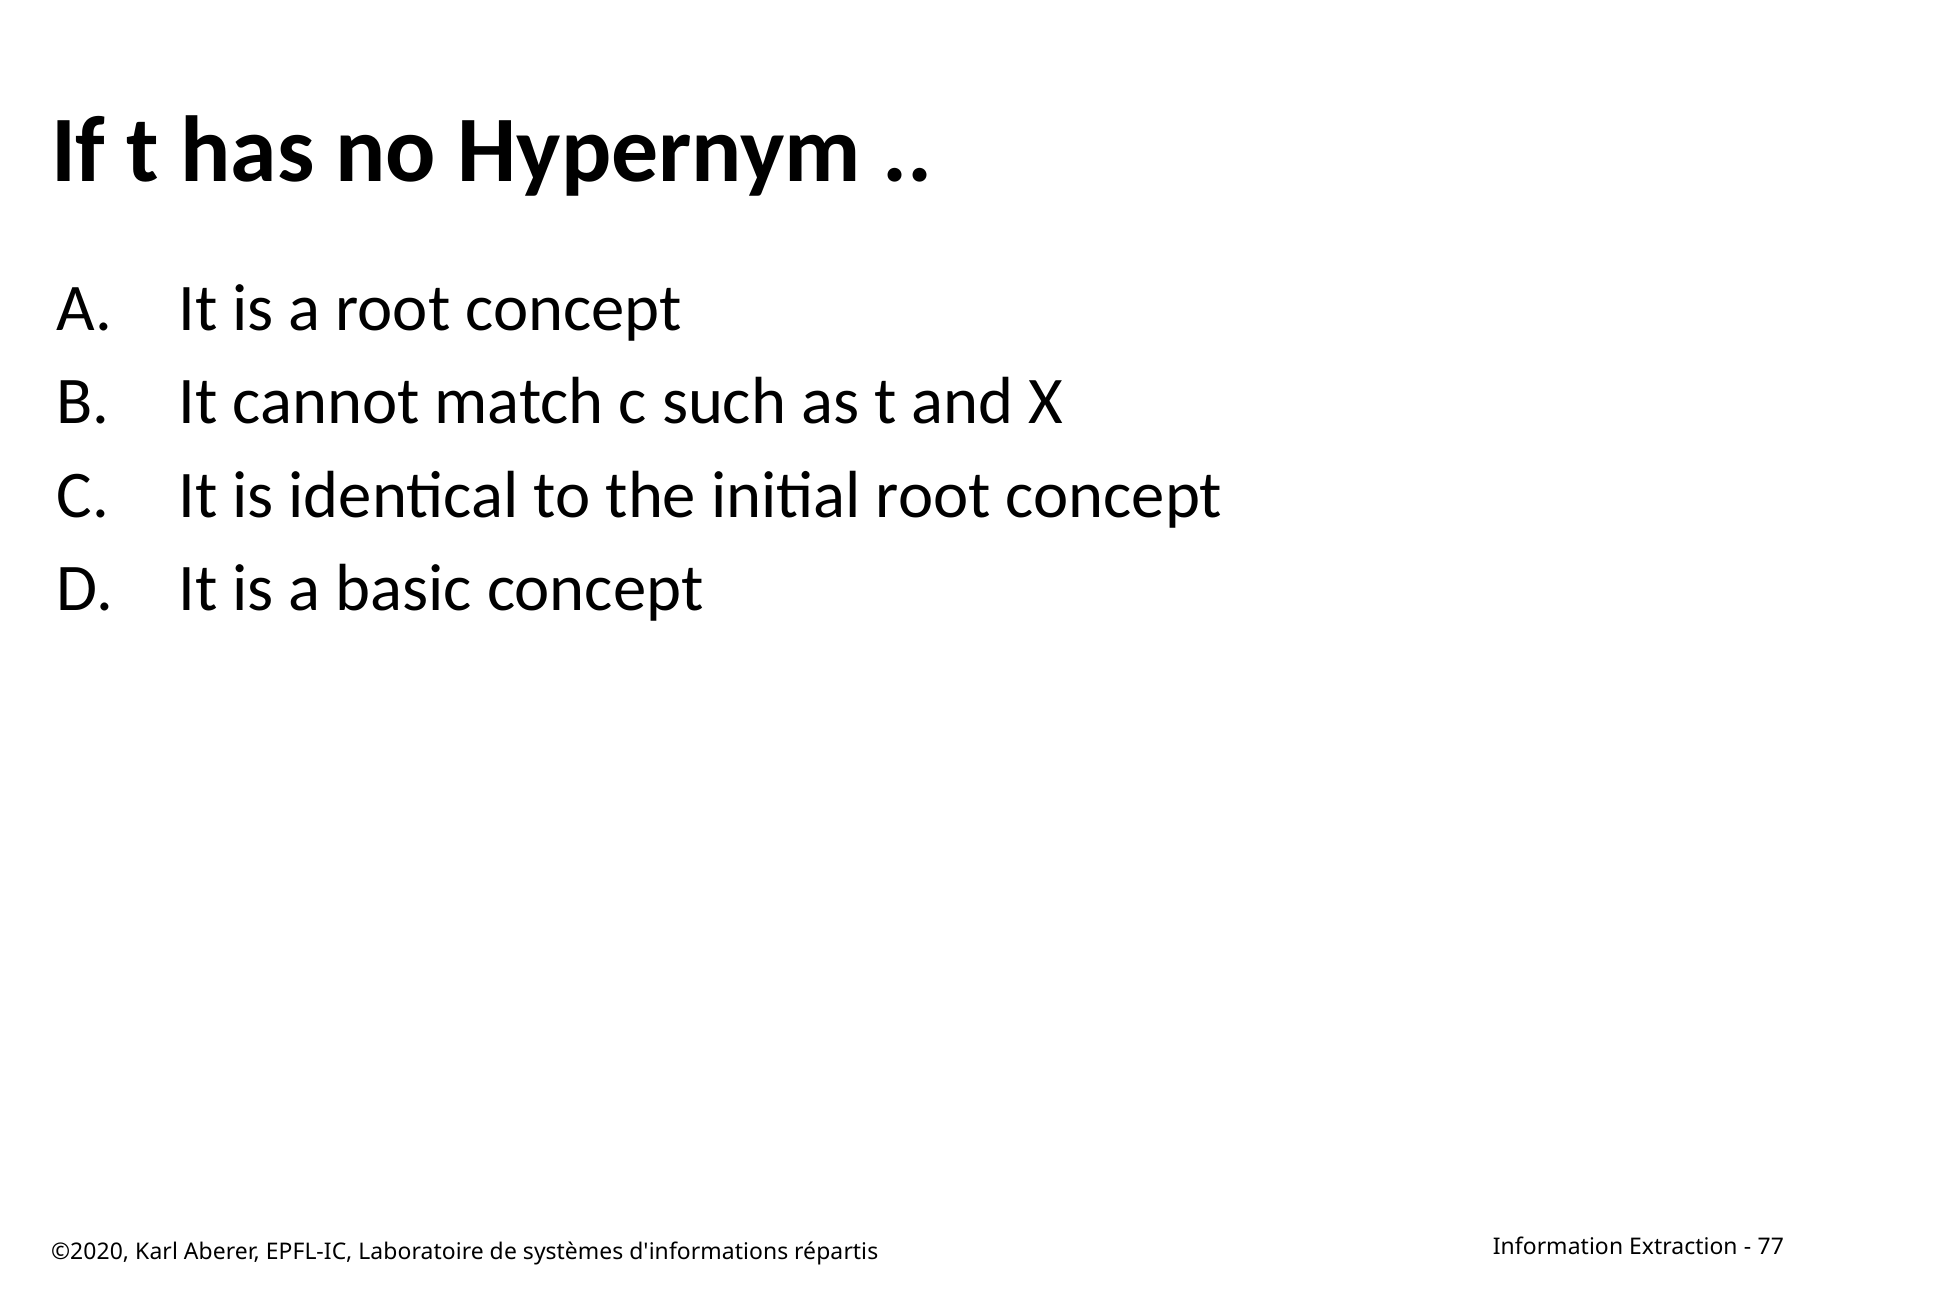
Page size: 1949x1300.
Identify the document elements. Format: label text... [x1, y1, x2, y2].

title If t has no Hypernym .. [32, 57, 1803, 232]
footer ©2020, Karl Aberer, EPFL-IC, Laboratoire de systèmes d'informations répartis [32, 1227, 1284, 1271]
list It is a root concept It cannot match c such as t and X It is identical to the initial root concept It is a basic concept [37, 253, 1809, 1208]
